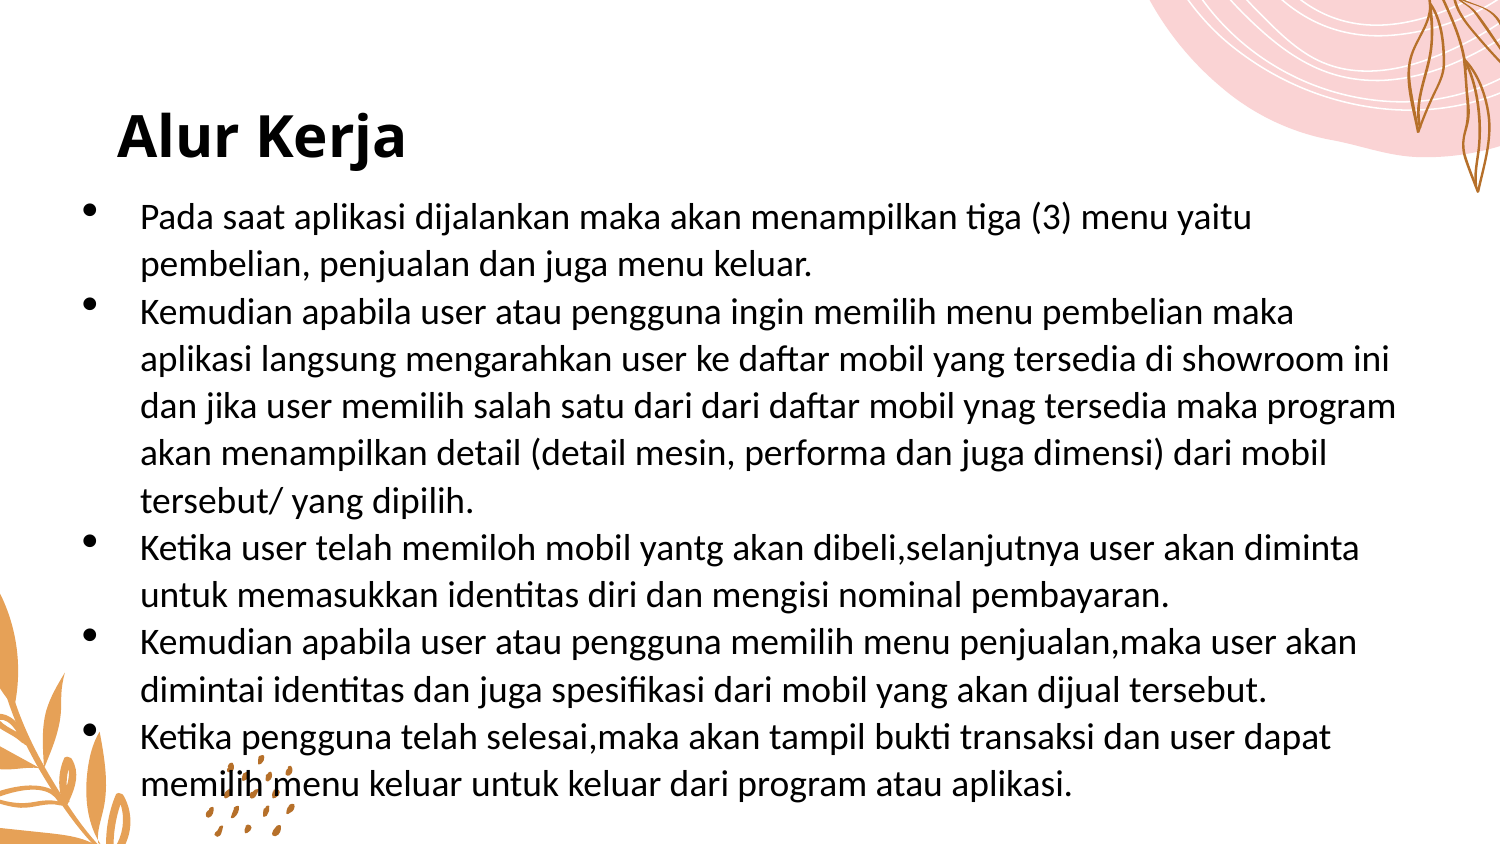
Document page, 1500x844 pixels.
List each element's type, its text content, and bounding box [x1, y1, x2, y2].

title Alur Kerja [102, 84, 1500, 179]
text_box Pada saat aplikasi dijalankan maka akan menampilkan tiga (3) menu yaitu pembelian, penjualan dan juga menu keluar. Kemudian apabila user atau pengguna ingin memilih menu pembelian maka aplikasi langsung mengarahkan user ke daftar mobil yang tersedia di showroom ini dan jika user memilih salah satu dari dari daftar mobil ynag tersedia maka program akan menampilkan detail (detail mesin, performa dan juga dimensi) dari mobil tersebut/ yang dipilih. Ketika user telah memiloh mobil yantg akan dibeli,selanjutnya user akan diminta untuk memasukkan identitas diri dan mengisi nominal pembayaran. Kemudian apabila user atau pengguna memilih menu penjualan,maka user akan dimintai identitas dan juga spesifikasi dari mobil yang akan dijual tersebut. Ketika pengguna telah selesai,maka akan tampil bukti transaksi dan user dapat memilih menu keluar untuk keluar dari program atau aplikasi. [68, 174, 1432, 838]
